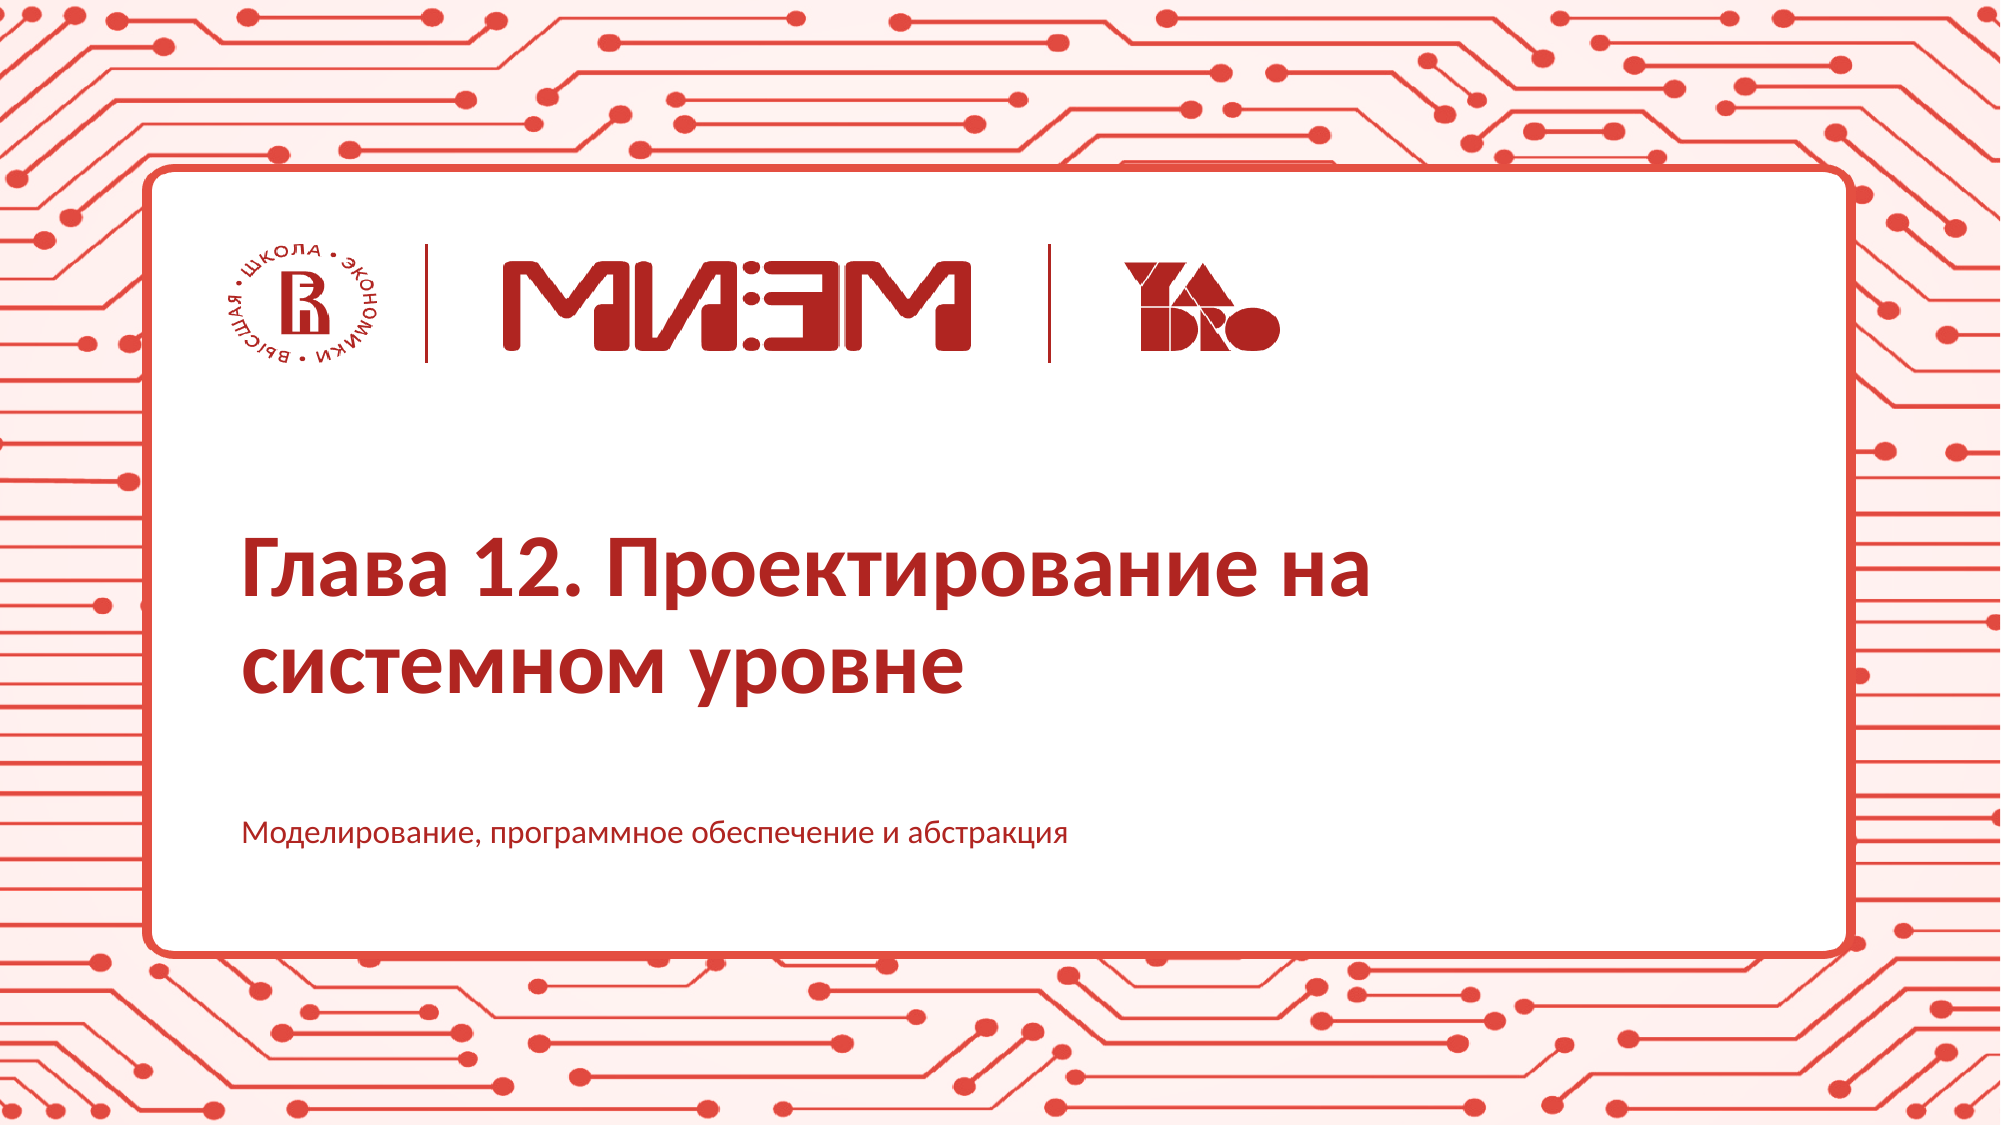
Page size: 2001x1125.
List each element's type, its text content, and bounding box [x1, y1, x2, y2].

title Глава 12. Проектирование на системном уровне [226, 426, 1413, 721]
picture [0, 0, 2001, 1125]
subtitle Моделирование, программное обеспечение и абстракция [226, 807, 1564, 956]
